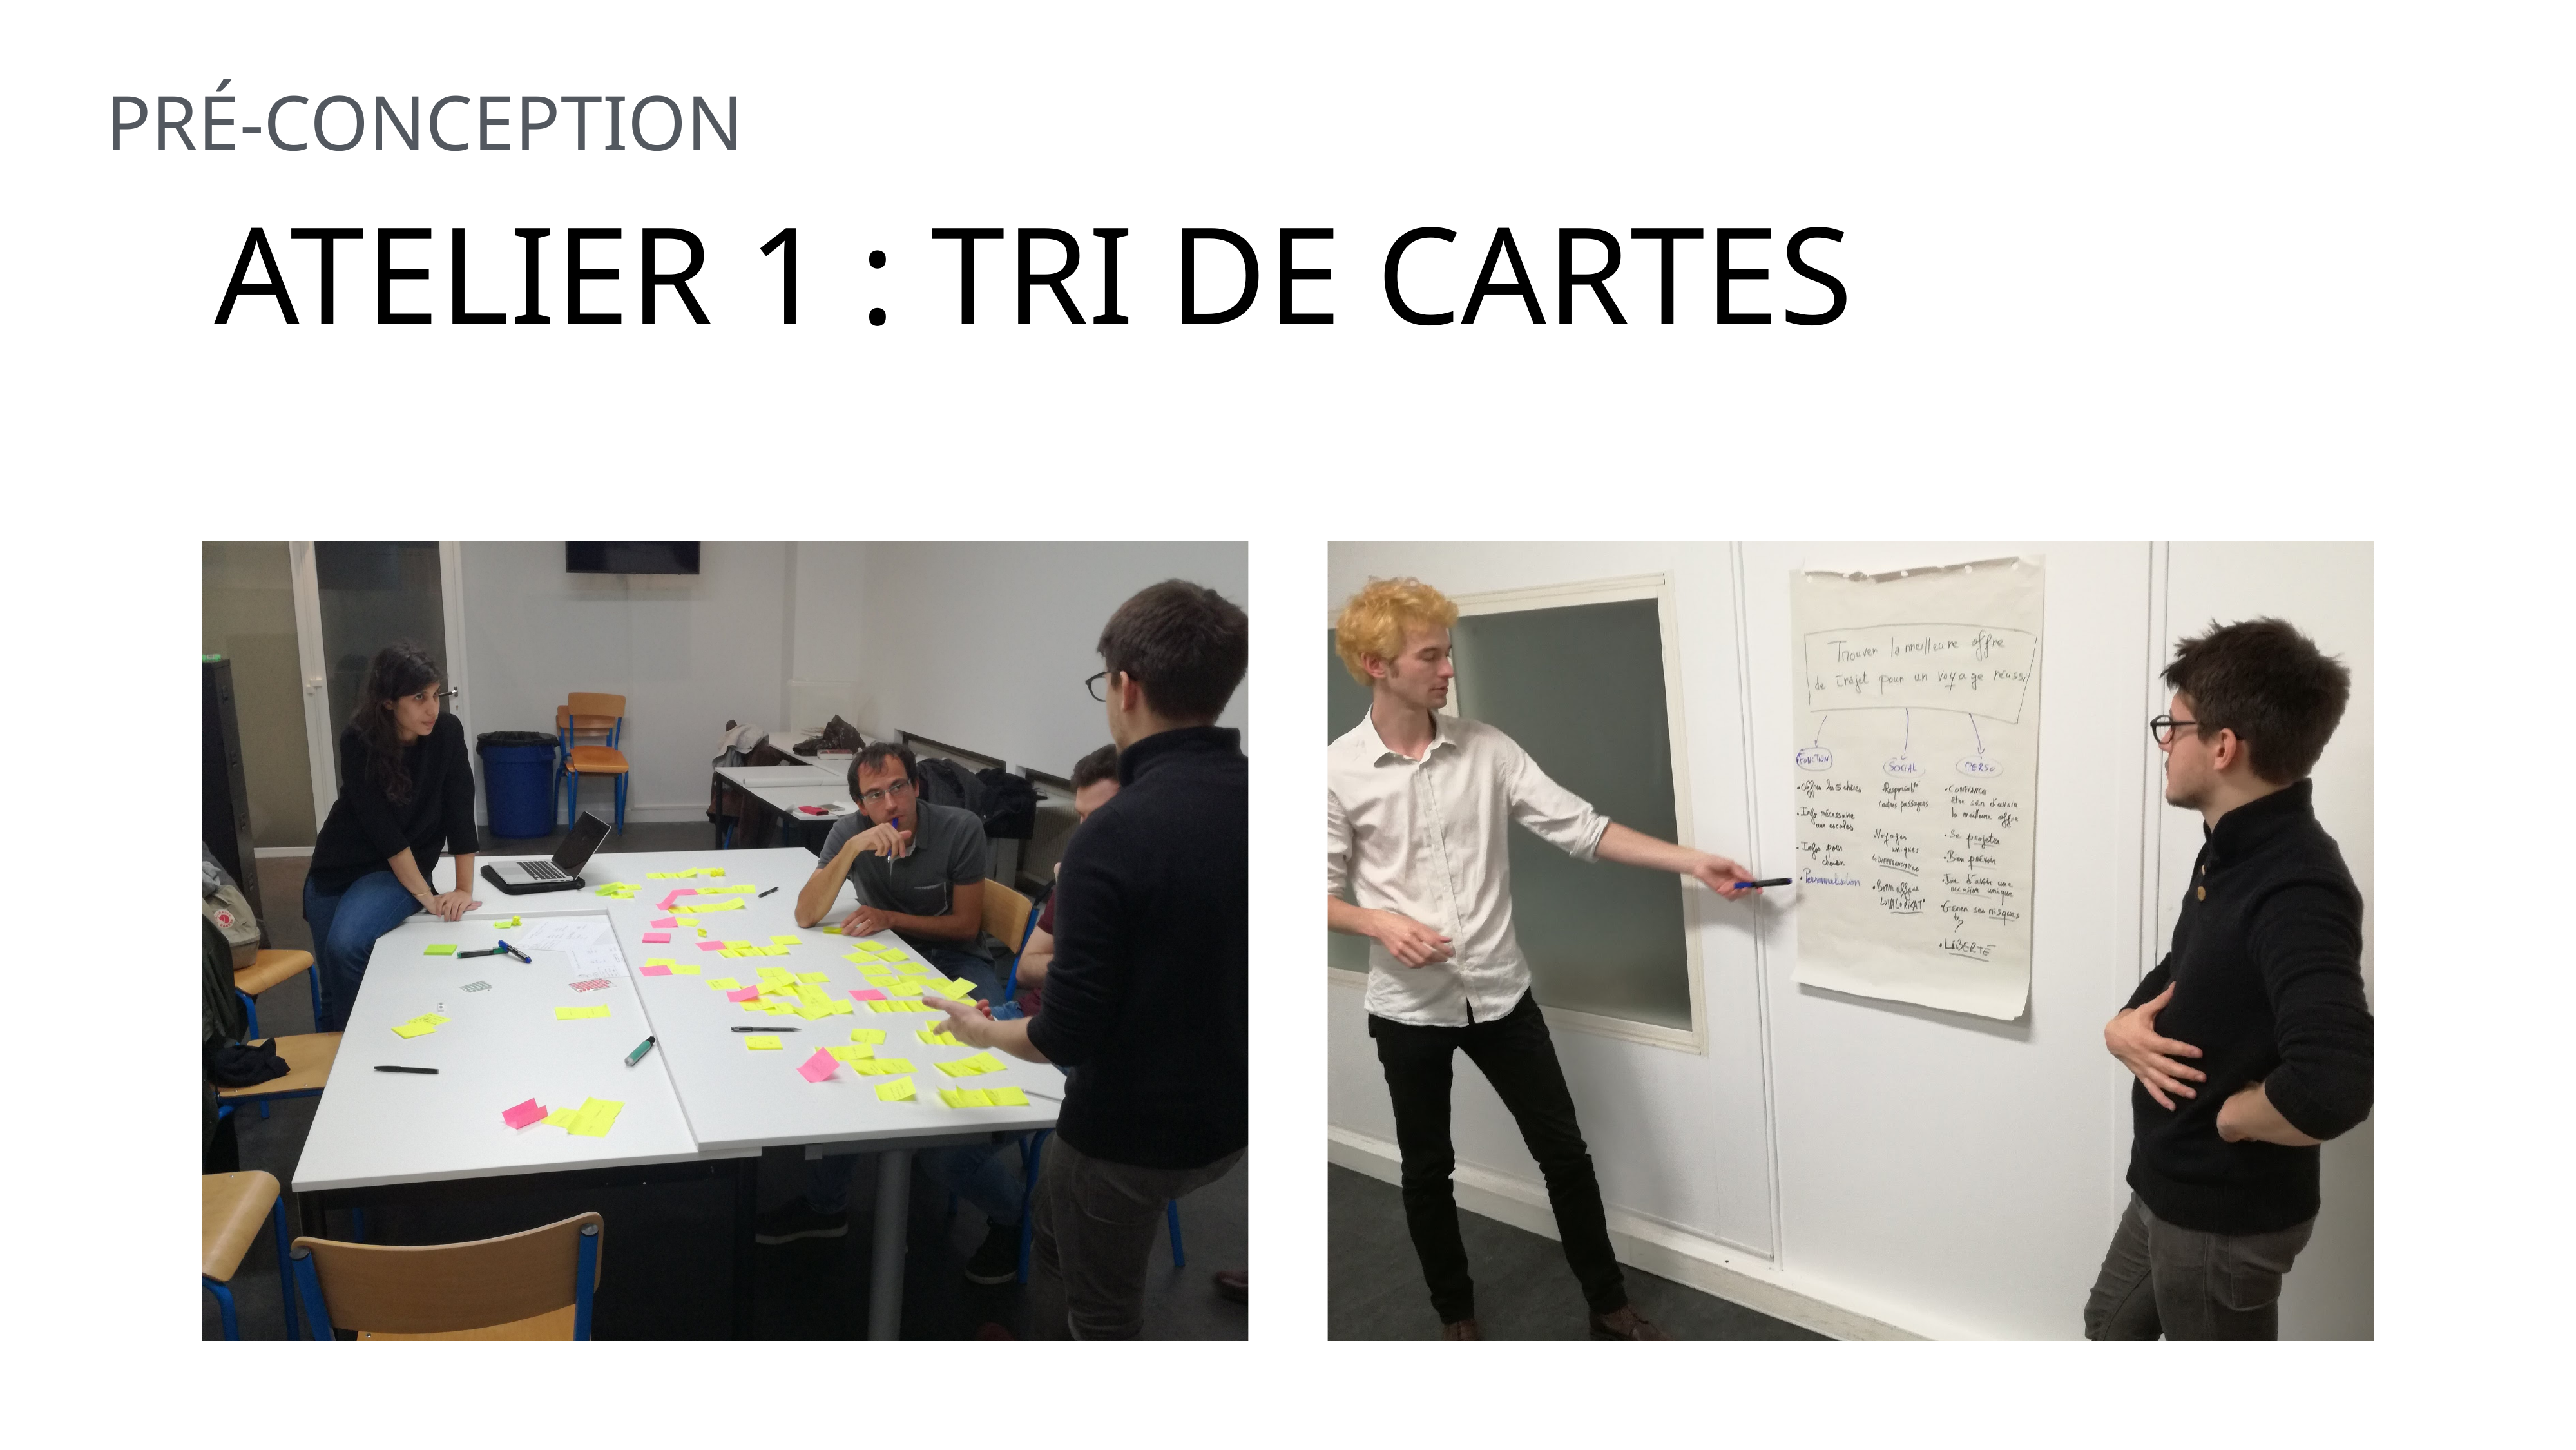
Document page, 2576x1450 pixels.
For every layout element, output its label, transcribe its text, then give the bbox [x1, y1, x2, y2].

text_box Pré-conception [101, 70, 1122, 171]
text_box ATELIER 1 : TRI DE CARTES [209, 185, 2045, 356]
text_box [201, 540, 1249, 1341]
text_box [1327, 540, 2374, 1341]
